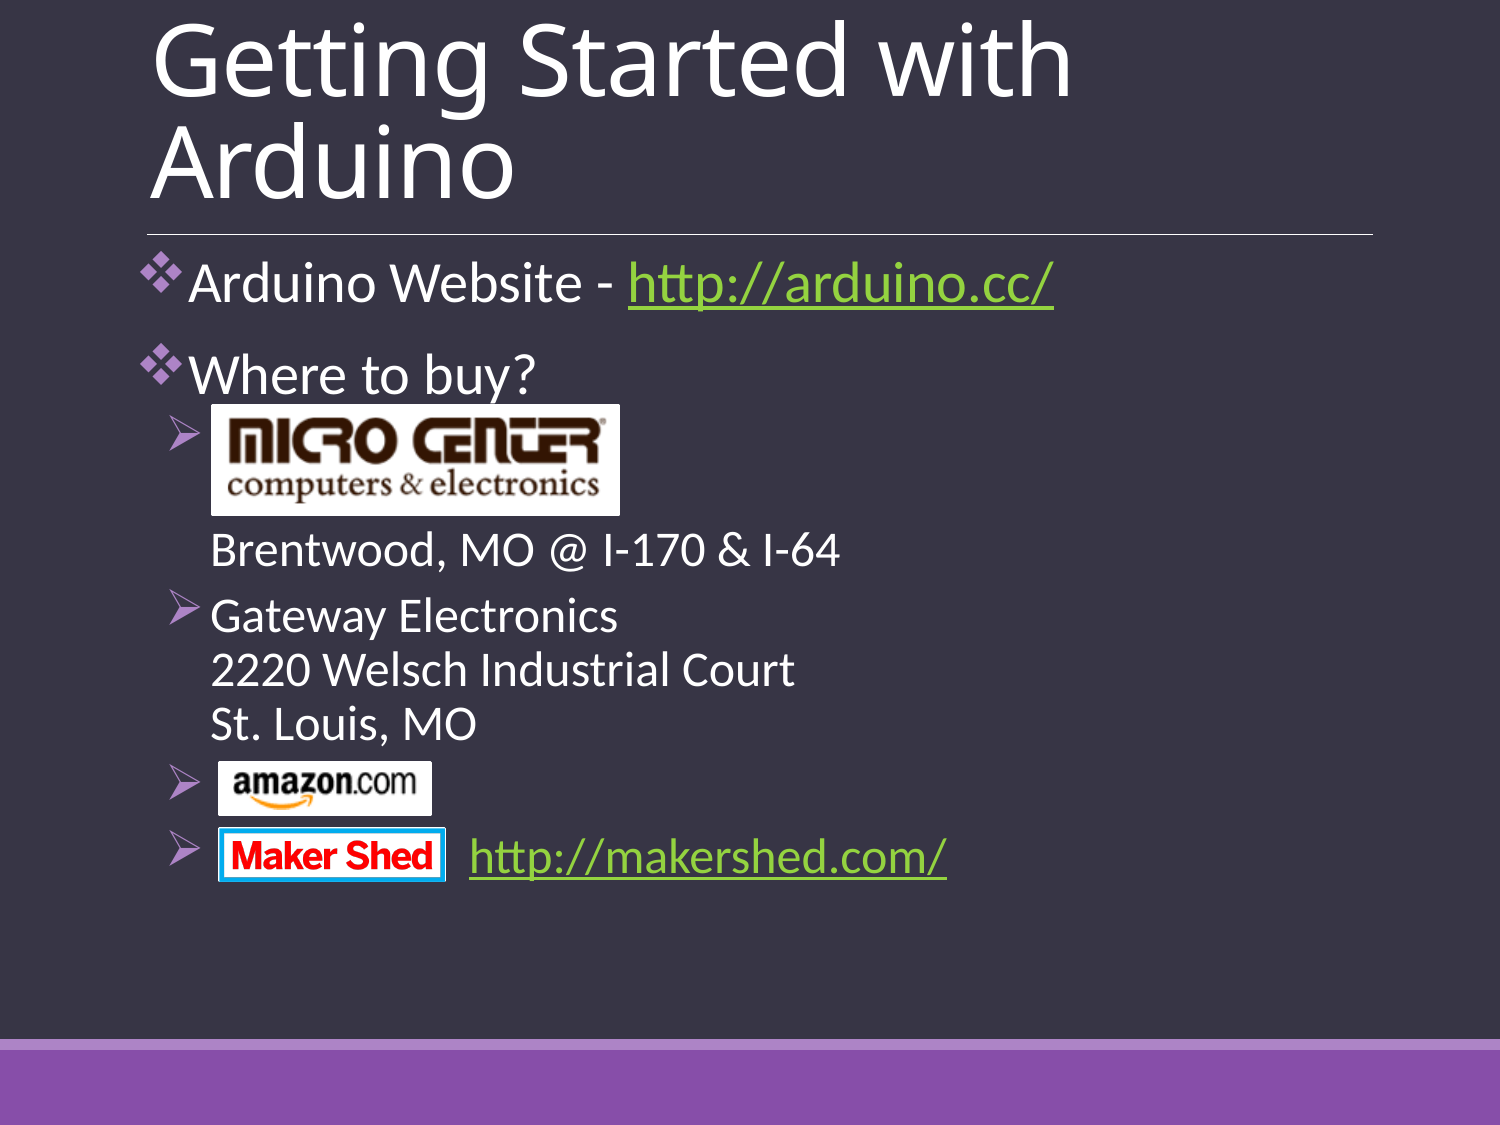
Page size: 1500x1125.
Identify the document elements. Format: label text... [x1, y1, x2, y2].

title Getting Started with Arduino [135, 47, 1373, 227]
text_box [212, 405, 622, 516]
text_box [219, 761, 431, 816]
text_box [219, 828, 446, 883]
list Arduino Website - http://arduino.cc/ Where to buy? Brentwood, MO @ I-170 & I-64 Gateway Electronics 2220 Welsch Industrial Court St. Louis, MO http://makershed.com/ [135, 244, 1373, 963]
